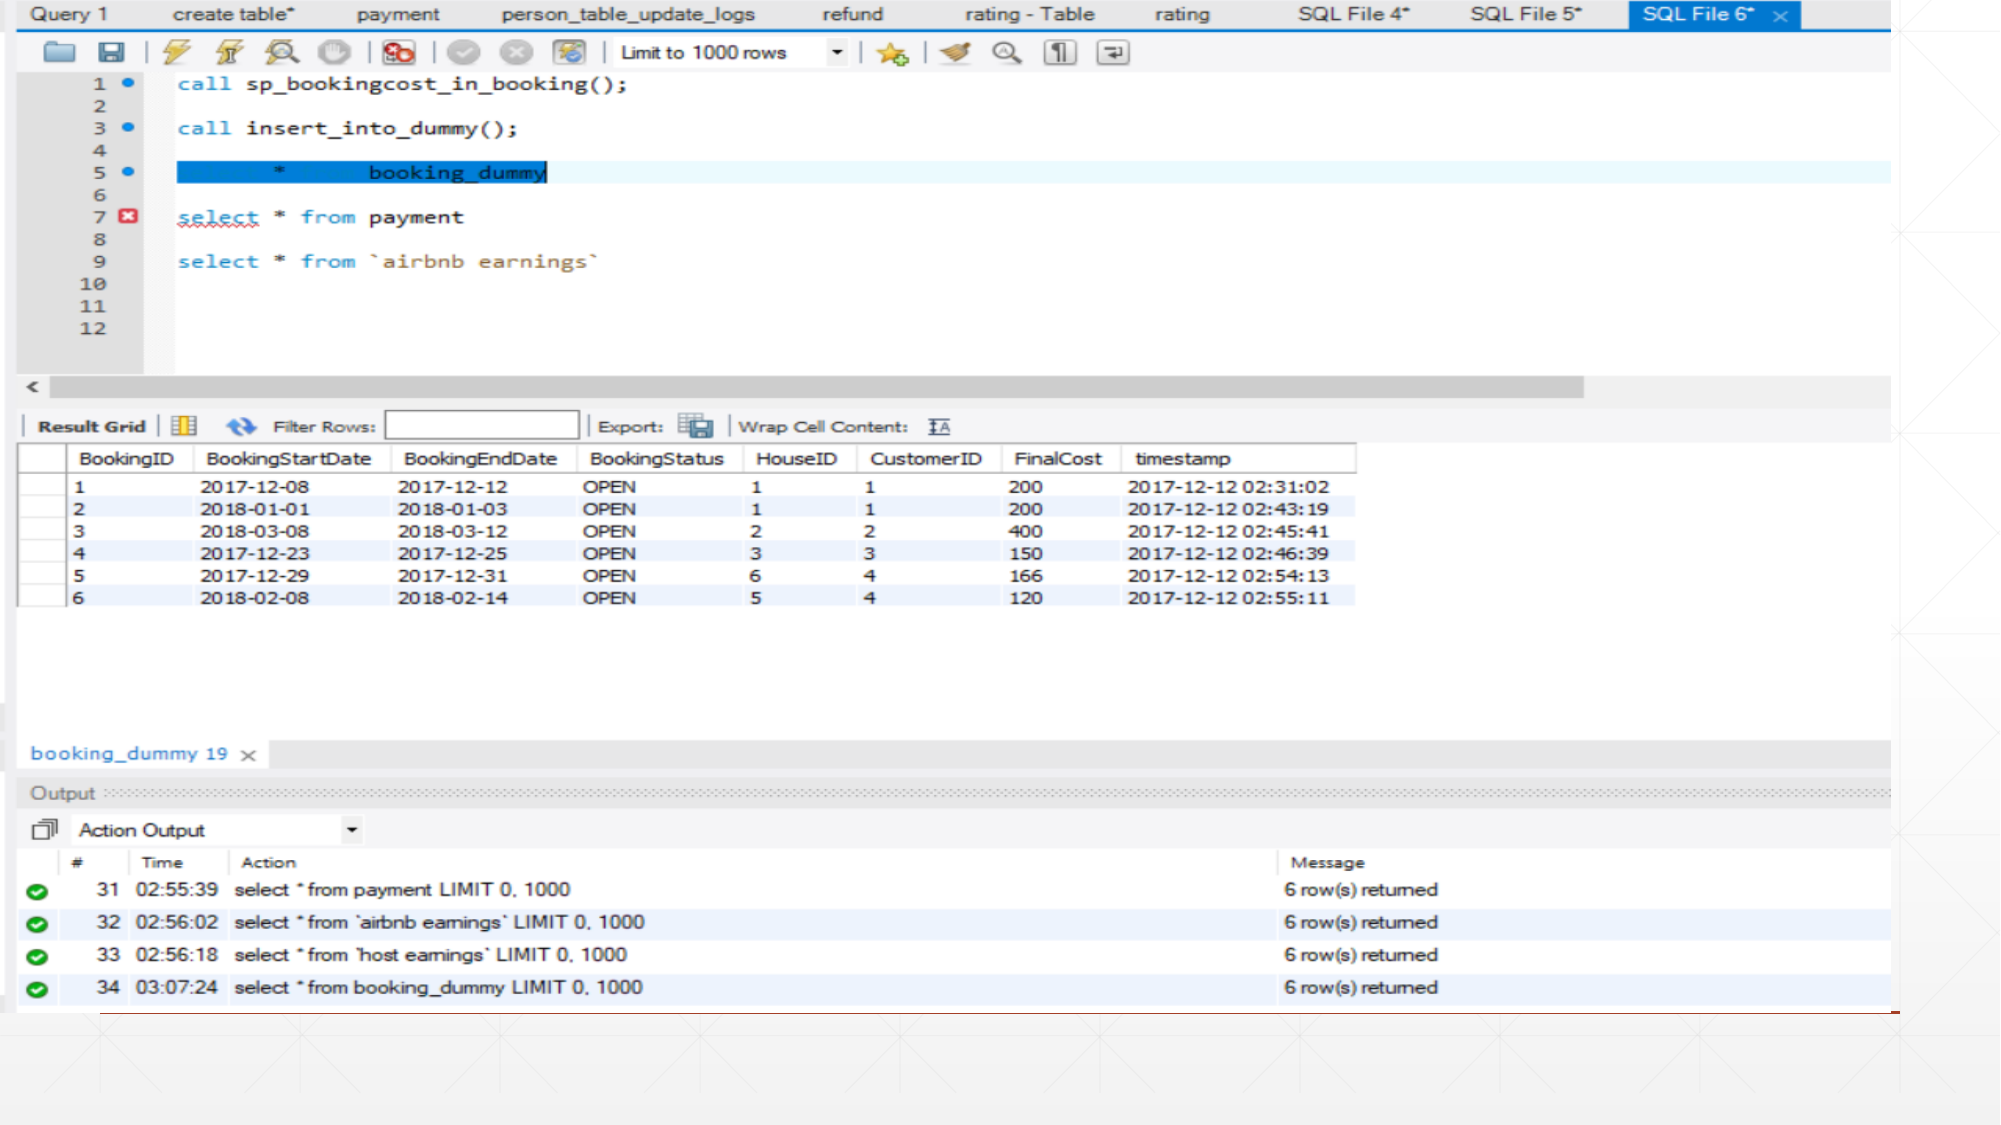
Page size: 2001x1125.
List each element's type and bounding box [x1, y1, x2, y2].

picture [0, 0, 1891, 1013]
